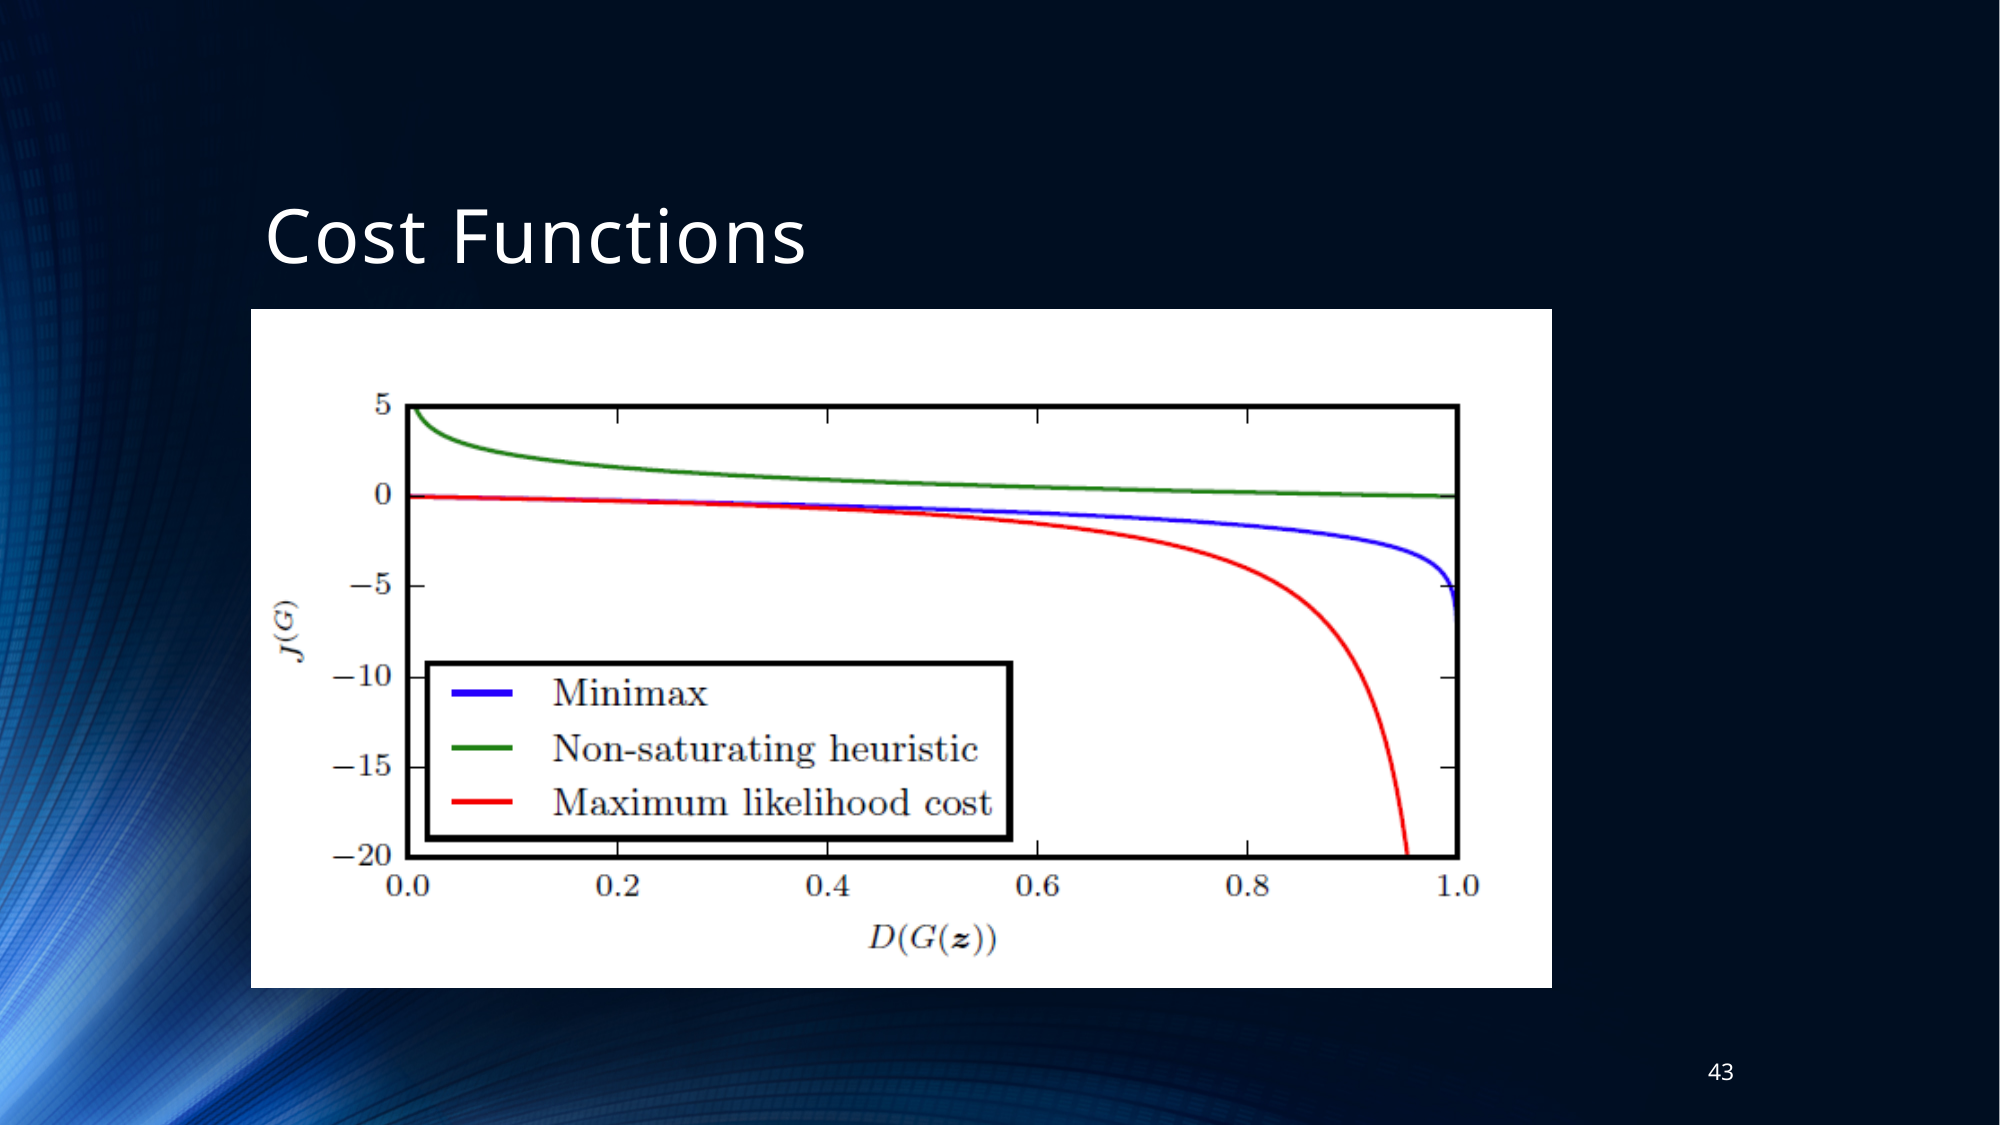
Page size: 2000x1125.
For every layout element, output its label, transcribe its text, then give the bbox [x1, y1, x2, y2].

slide_number 43 [1612, 1050, 1750, 1096]
title Cost Functions [249, 62, 1750, 288]
picture [0, 0, 2000, 1125]
